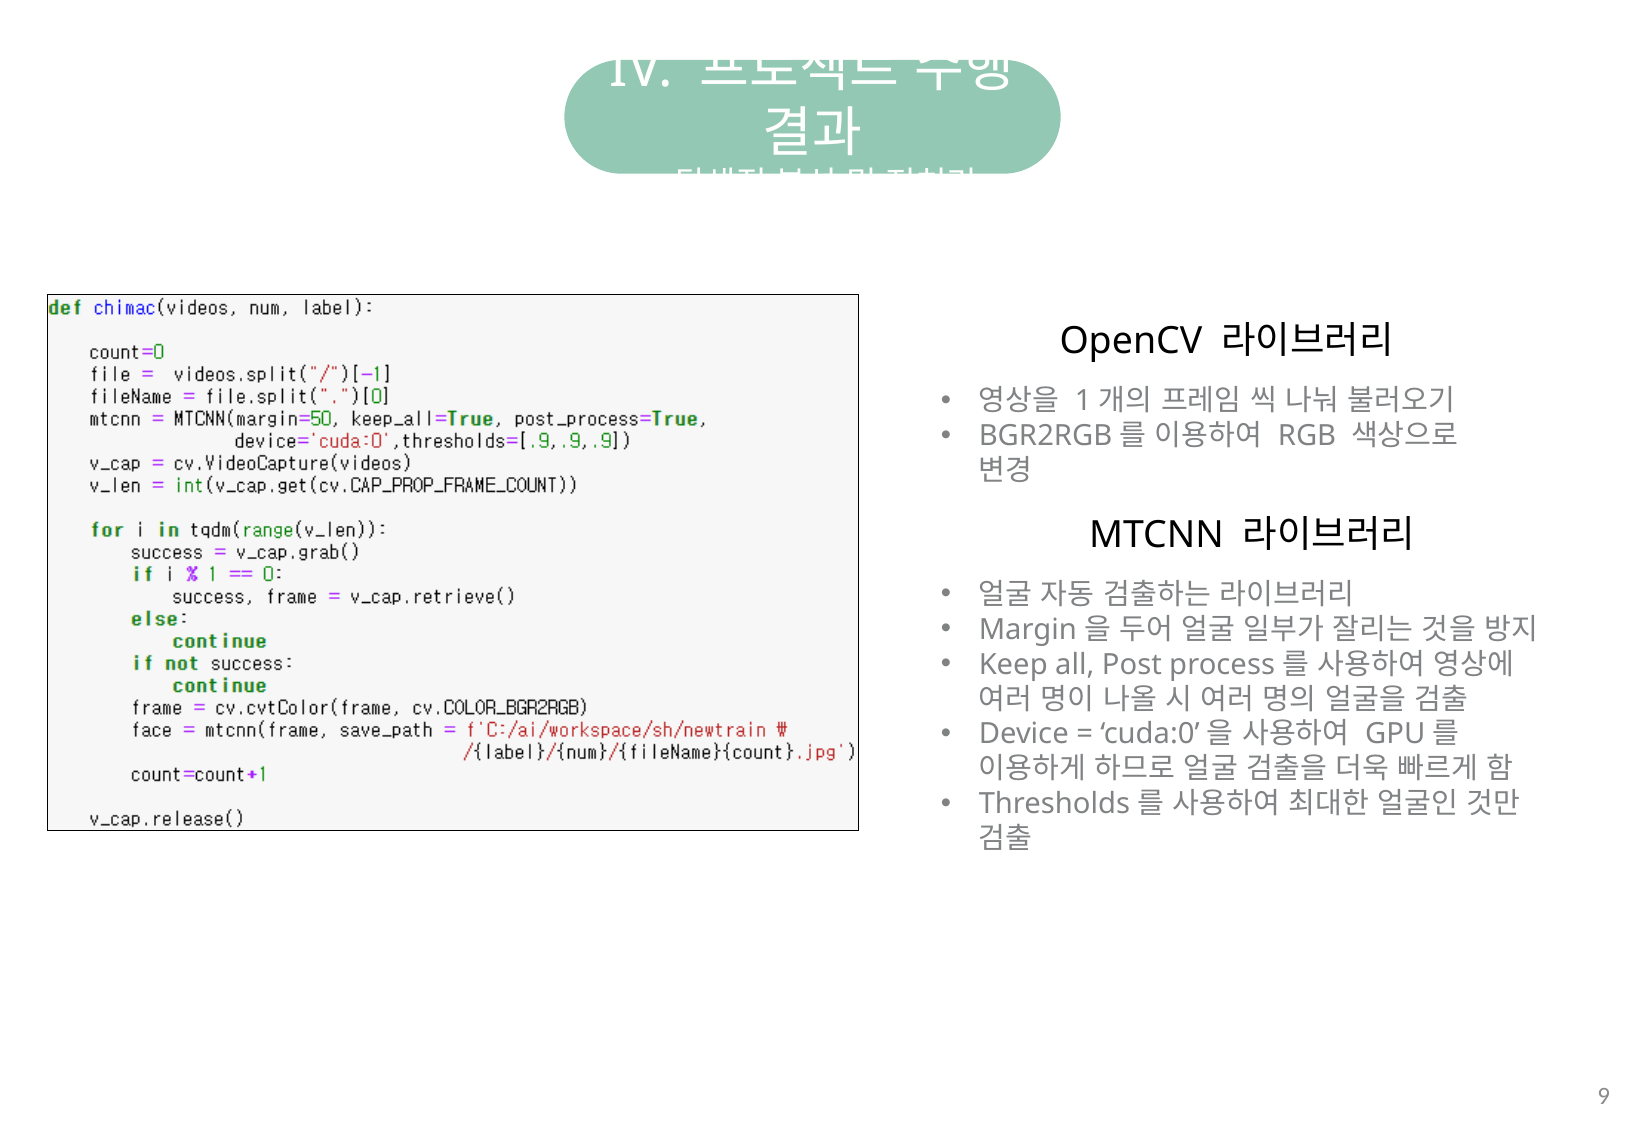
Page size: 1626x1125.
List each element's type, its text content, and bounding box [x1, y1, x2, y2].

slide_number 9 [1259, 1065, 1625, 1125]
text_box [46, 294, 1578, 831]
text_box IV. 프로젝트 수행 결과 - 탐색적 분석 및 전처리 [563, 58, 1062, 175]
